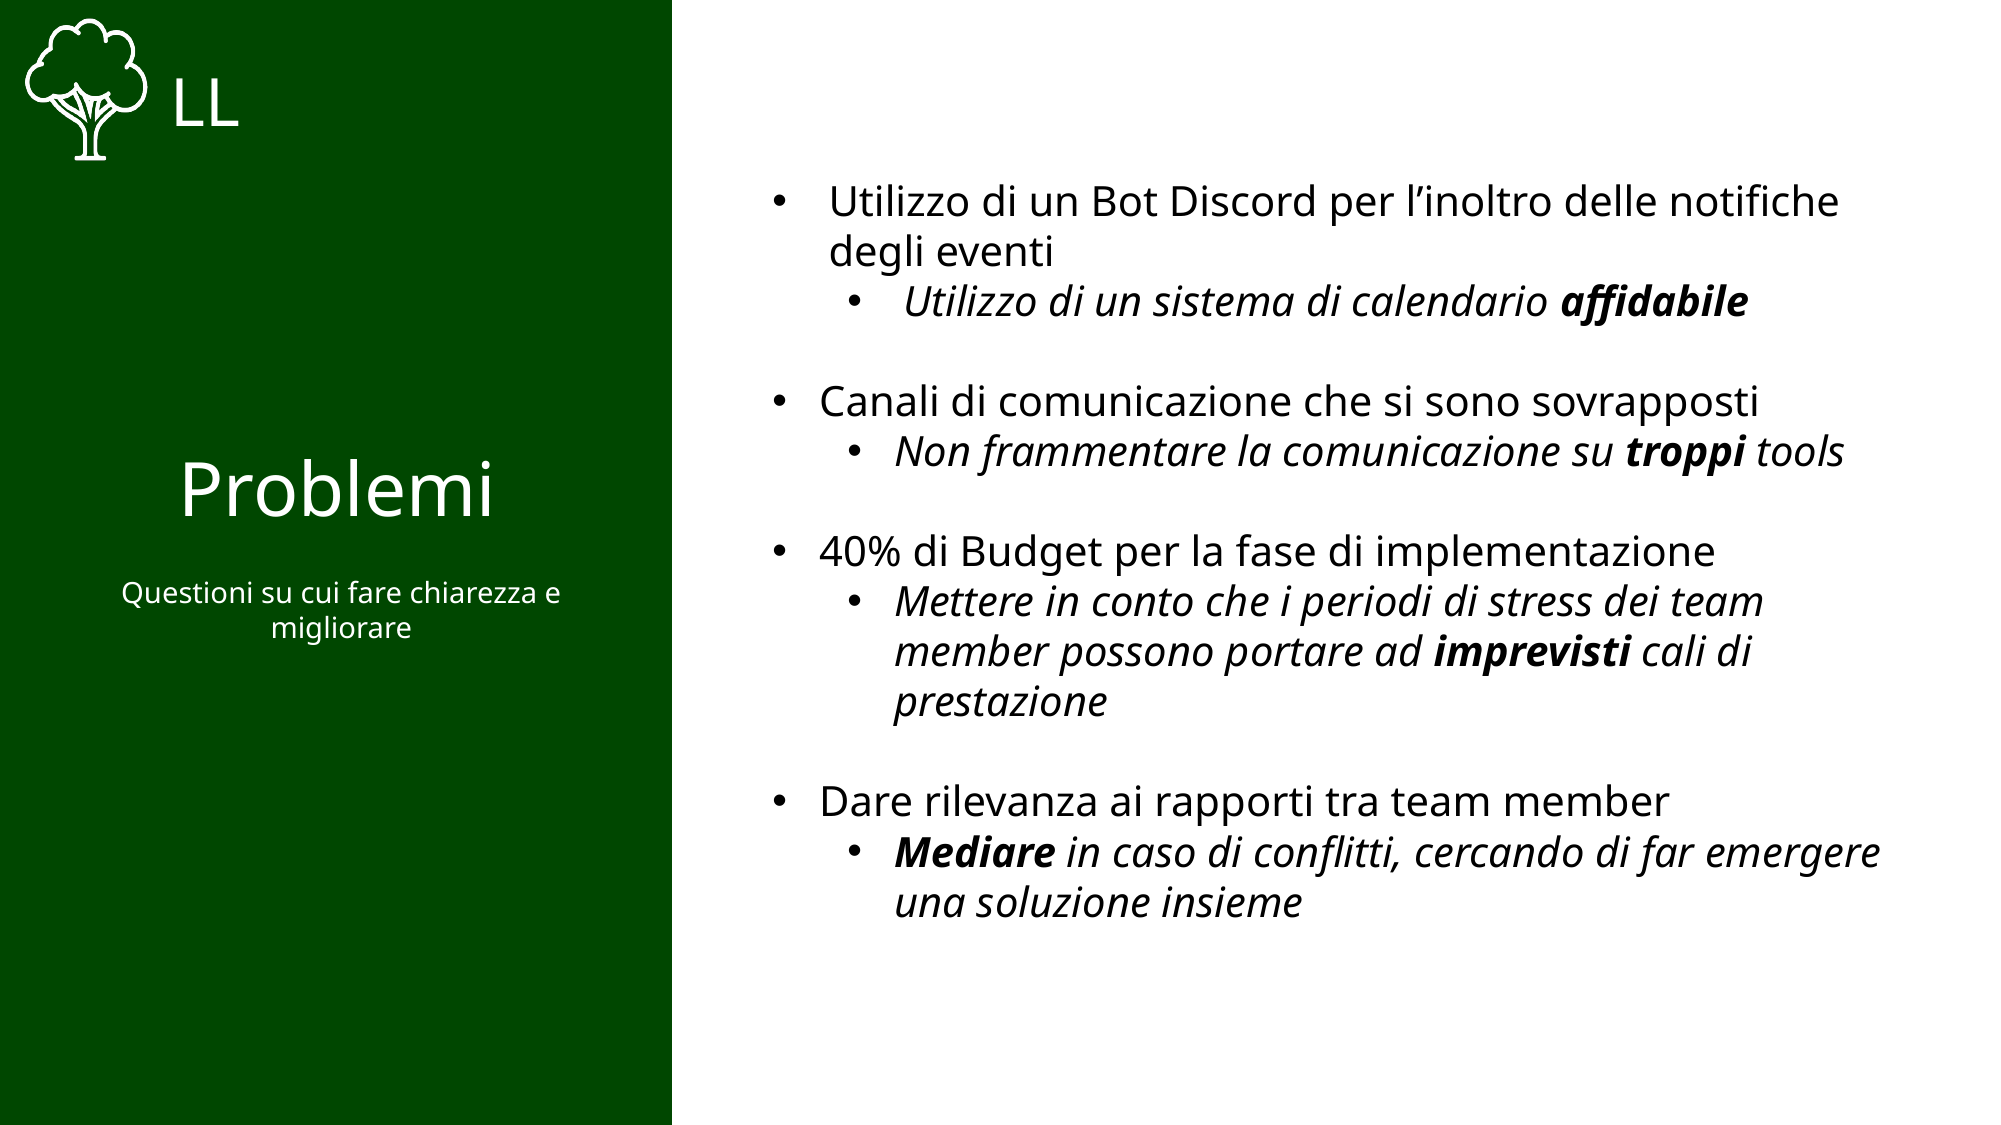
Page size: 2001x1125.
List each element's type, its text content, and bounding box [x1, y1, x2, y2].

text_box LL [156, 52, 635, 147]
picture [17, 9, 156, 168]
text_box [0, 0, 672, 1125]
text_box Questioni su cui fare chiarezza e migliorare [48, 566, 635, 687]
text_box Problemi [86, 434, 588, 539]
text_box Utilizzo di un Bot Discord per l’inoltro delle notifiche degli eventi Utilizzo di un sistema di calendario affidabile Canali di comunicazione che si sono sovrapposti Non frammentare la comunicazione su troppi tools 40% di Budget per la fase di implementazione Mettere in conto che i periodi di stress dei team member possono portare ad imprevisti cali di prestazione Dare rilevanza ai rapporti tra team member Mediare in caso di conflitti, cercando di far emergere una soluzione insieme [757, 167, 1921, 933]
